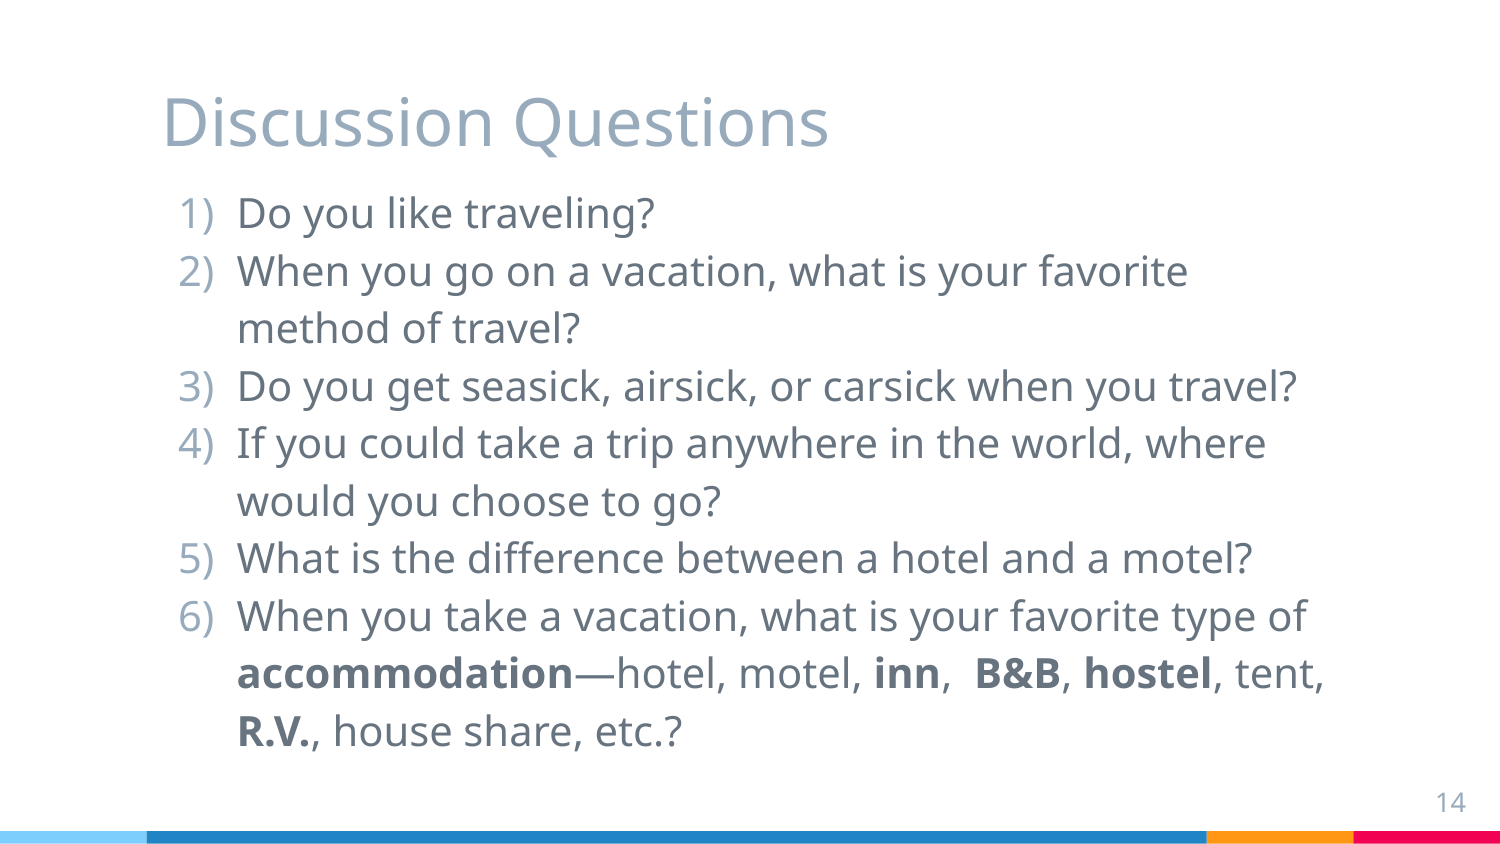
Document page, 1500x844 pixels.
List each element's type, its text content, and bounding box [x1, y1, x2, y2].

slide_number ‹#› [1391, 770, 1482, 822]
title Discussion Questions [146, 33, 1207, 164]
list Do you like traveling? When you go on a vacation, what is your favorite method of travel? Do you get seasick, airsick, or carsick when you travel? If you could take a trip anywhere in the world, where would you choose to go? What is the difference between a hotel and a motel? When you take a vacation, what is your favorite type of accommodation—hotel, motel, inn, B&B, hostel, tent, R.V., house share, etc.? [146, 164, 1343, 844]
